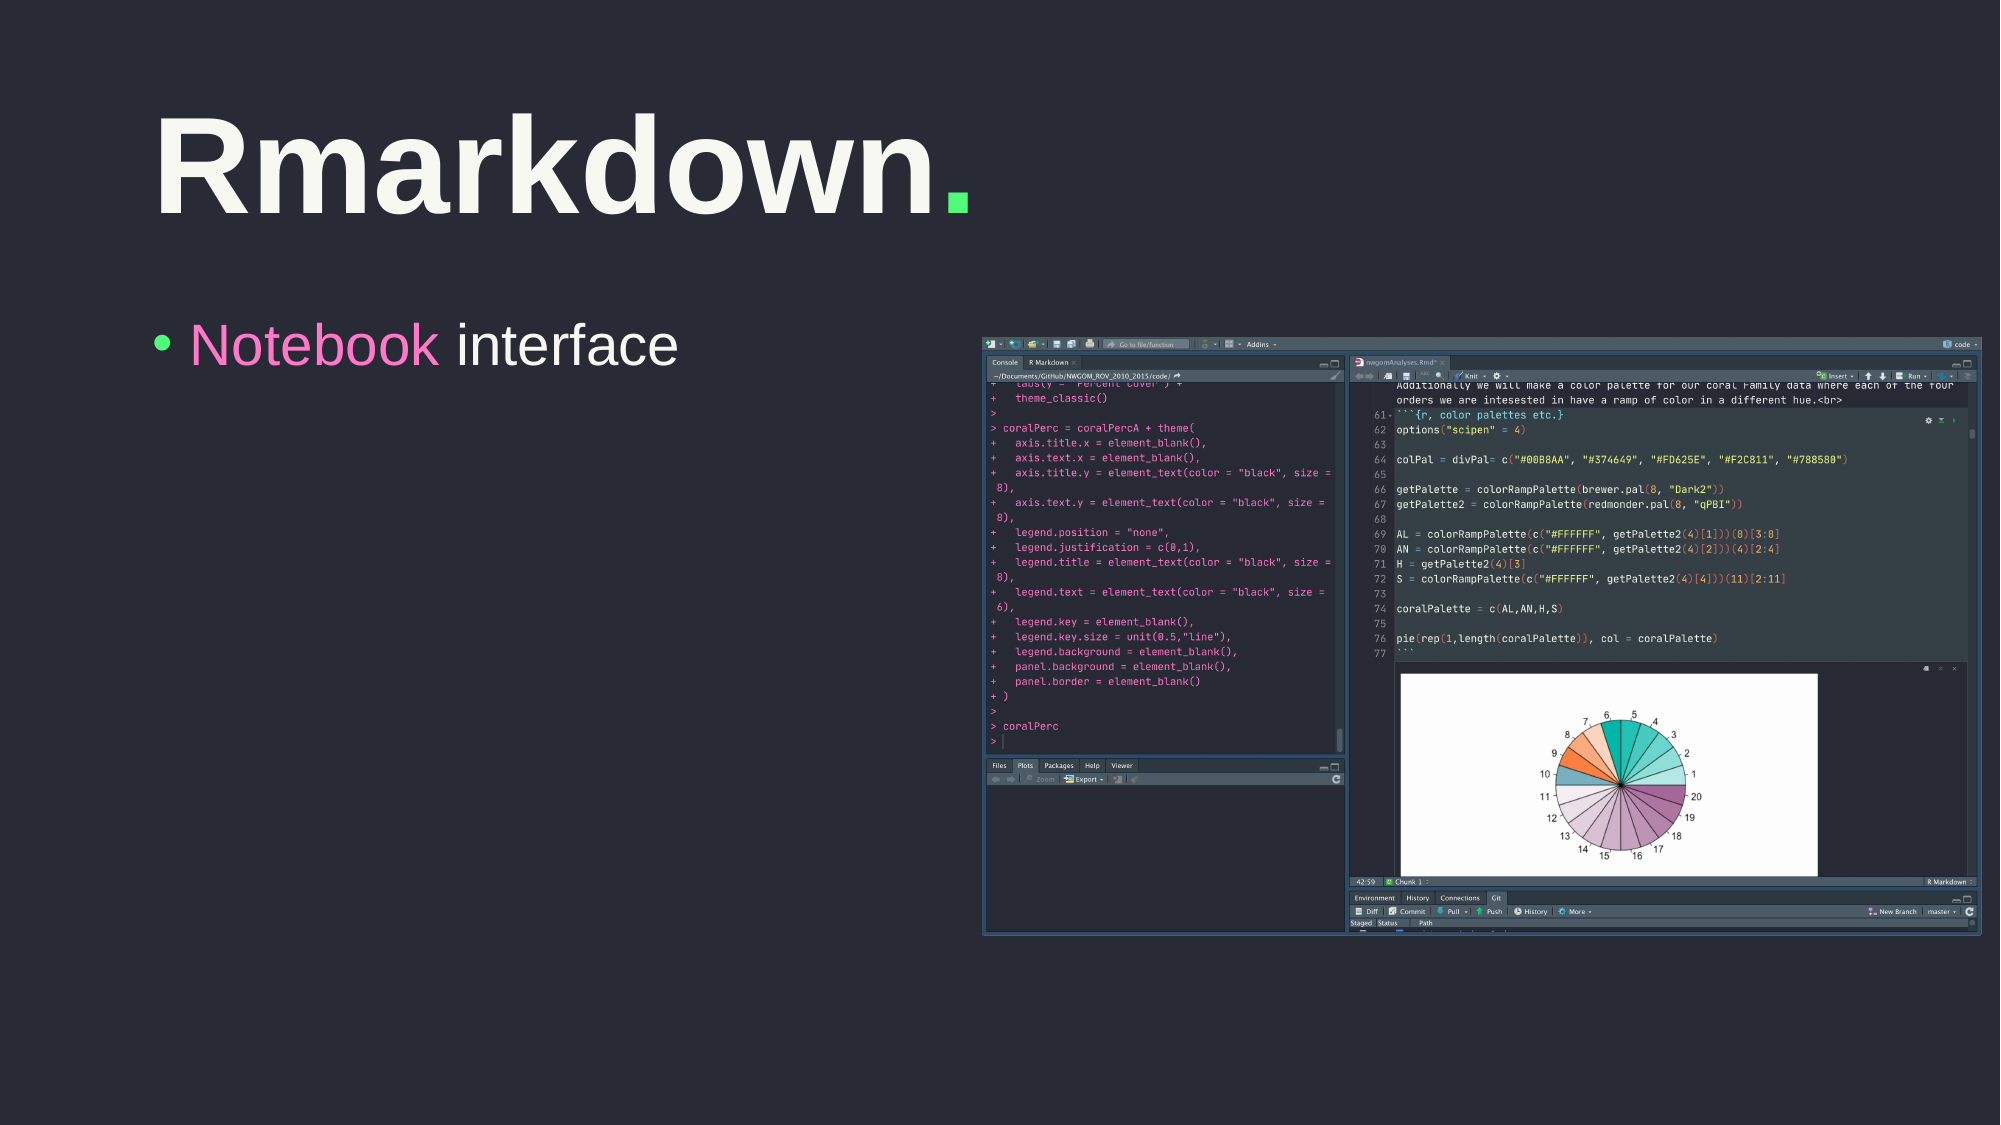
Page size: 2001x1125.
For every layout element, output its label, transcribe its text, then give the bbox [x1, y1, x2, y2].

picture [982, 336, 1982, 936]
text_box Notebook interface [137, 299, 953, 1014]
title Rmarkdown. [137, 59, 1863, 278]
